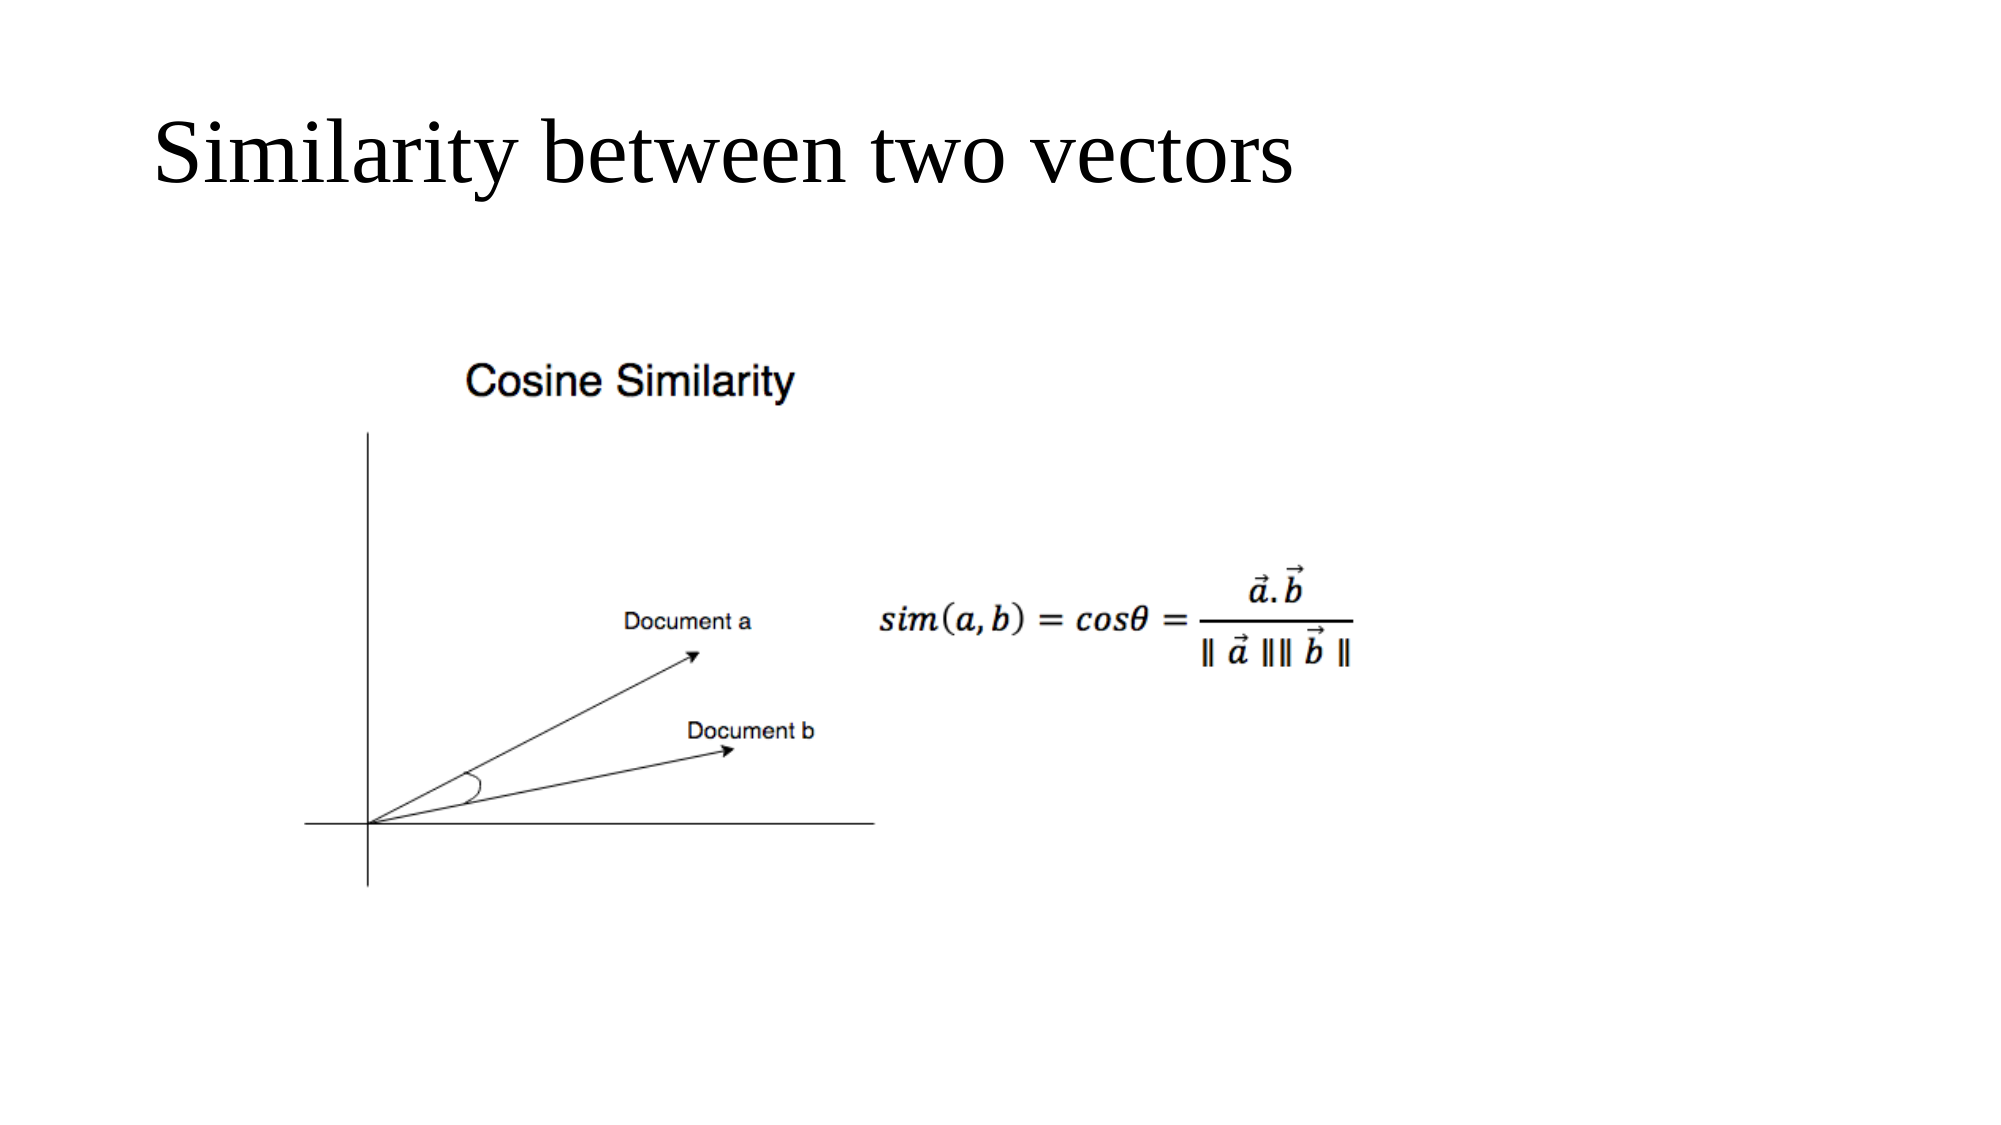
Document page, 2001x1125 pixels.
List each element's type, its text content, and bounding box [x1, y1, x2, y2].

title Similarity between two vectors [137, 59, 1509, 246]
picture [304, 354, 1401, 889]
